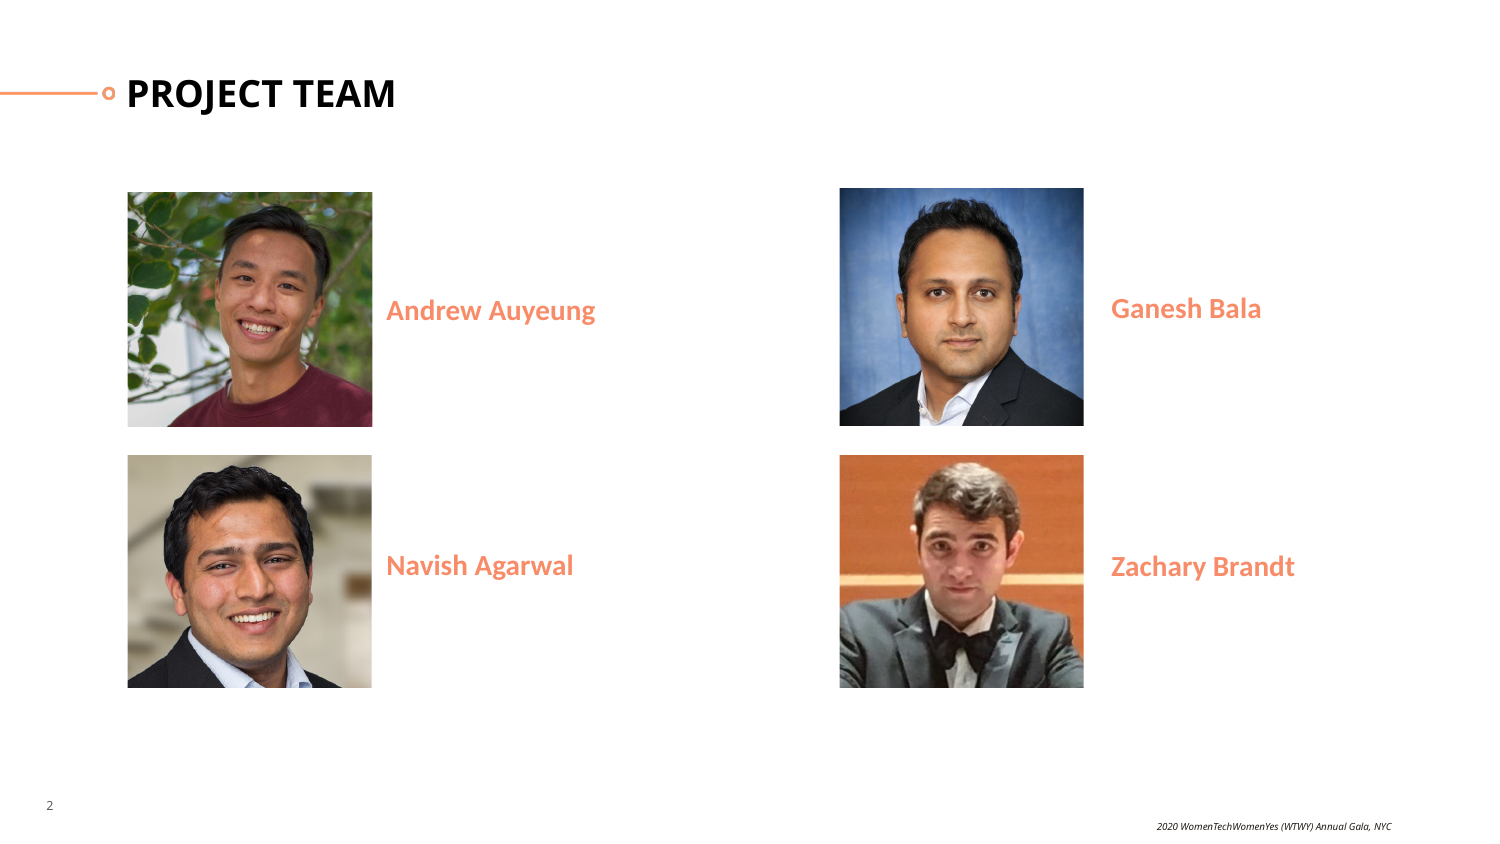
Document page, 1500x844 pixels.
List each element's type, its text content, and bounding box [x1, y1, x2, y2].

picture [839, 455, 1084, 688]
text_box 2020 WomenTechWomenYes (WTWY) Annual Gala, NYC [1141, 812, 1477, 844]
text_box Zachary Brandt [1096, 540, 1373, 590]
picture [839, 188, 1084, 427]
text_box Ganesh Bala [1096, 281, 1373, 332]
text_box Andrew Auyeung [377, 284, 648, 334]
text_box Navish Agarwal [377, 539, 648, 589]
title PROJECT TEAM [111, 7, 1477, 178]
picture [0, 72, 111, 116]
picture [127, 191, 373, 428]
picture [127, 455, 372, 688]
